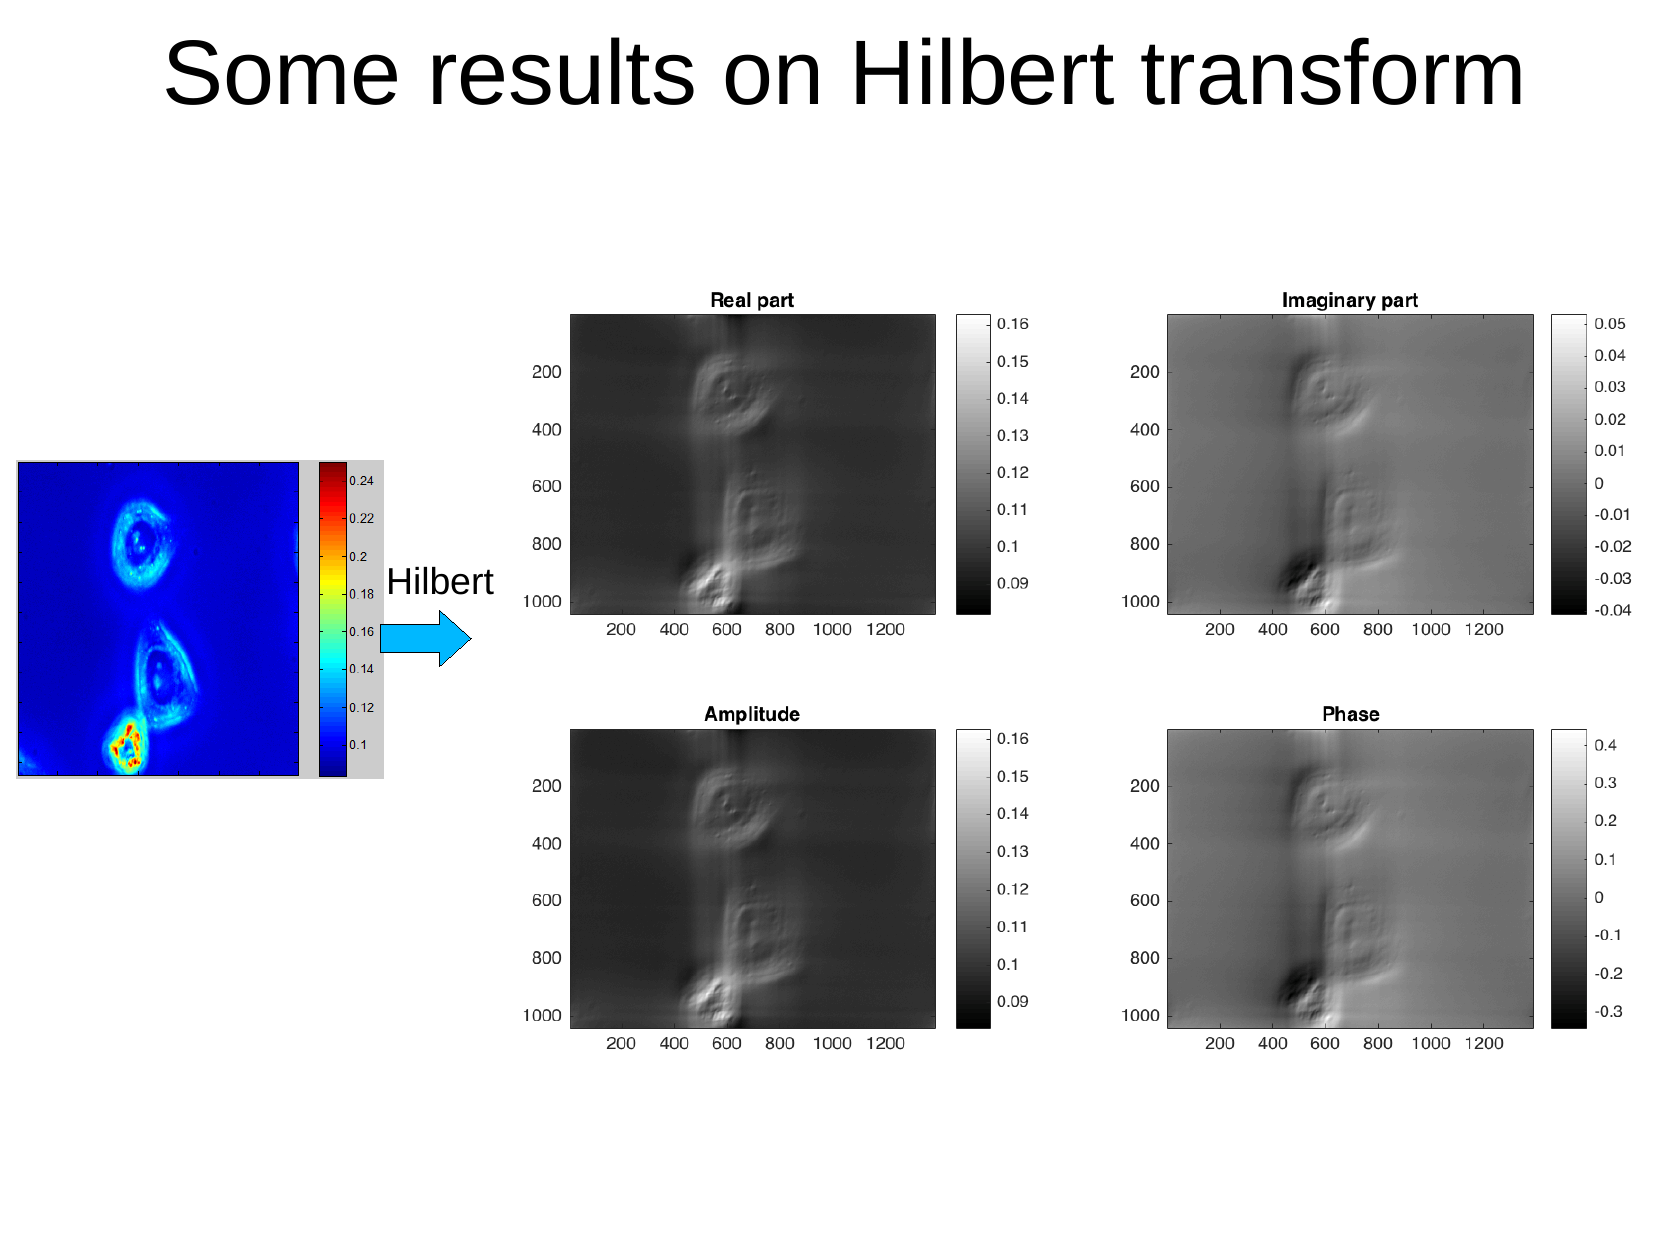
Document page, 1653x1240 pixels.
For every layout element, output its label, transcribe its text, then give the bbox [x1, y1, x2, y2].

title Some results on Hilbert transform [101, 0, 1591, 178]
picture [499, 273, 1640, 1075]
text_box [385, 610, 472, 667]
text_box Hilbert [385, 549, 499, 610]
picture [16, 460, 385, 780]
